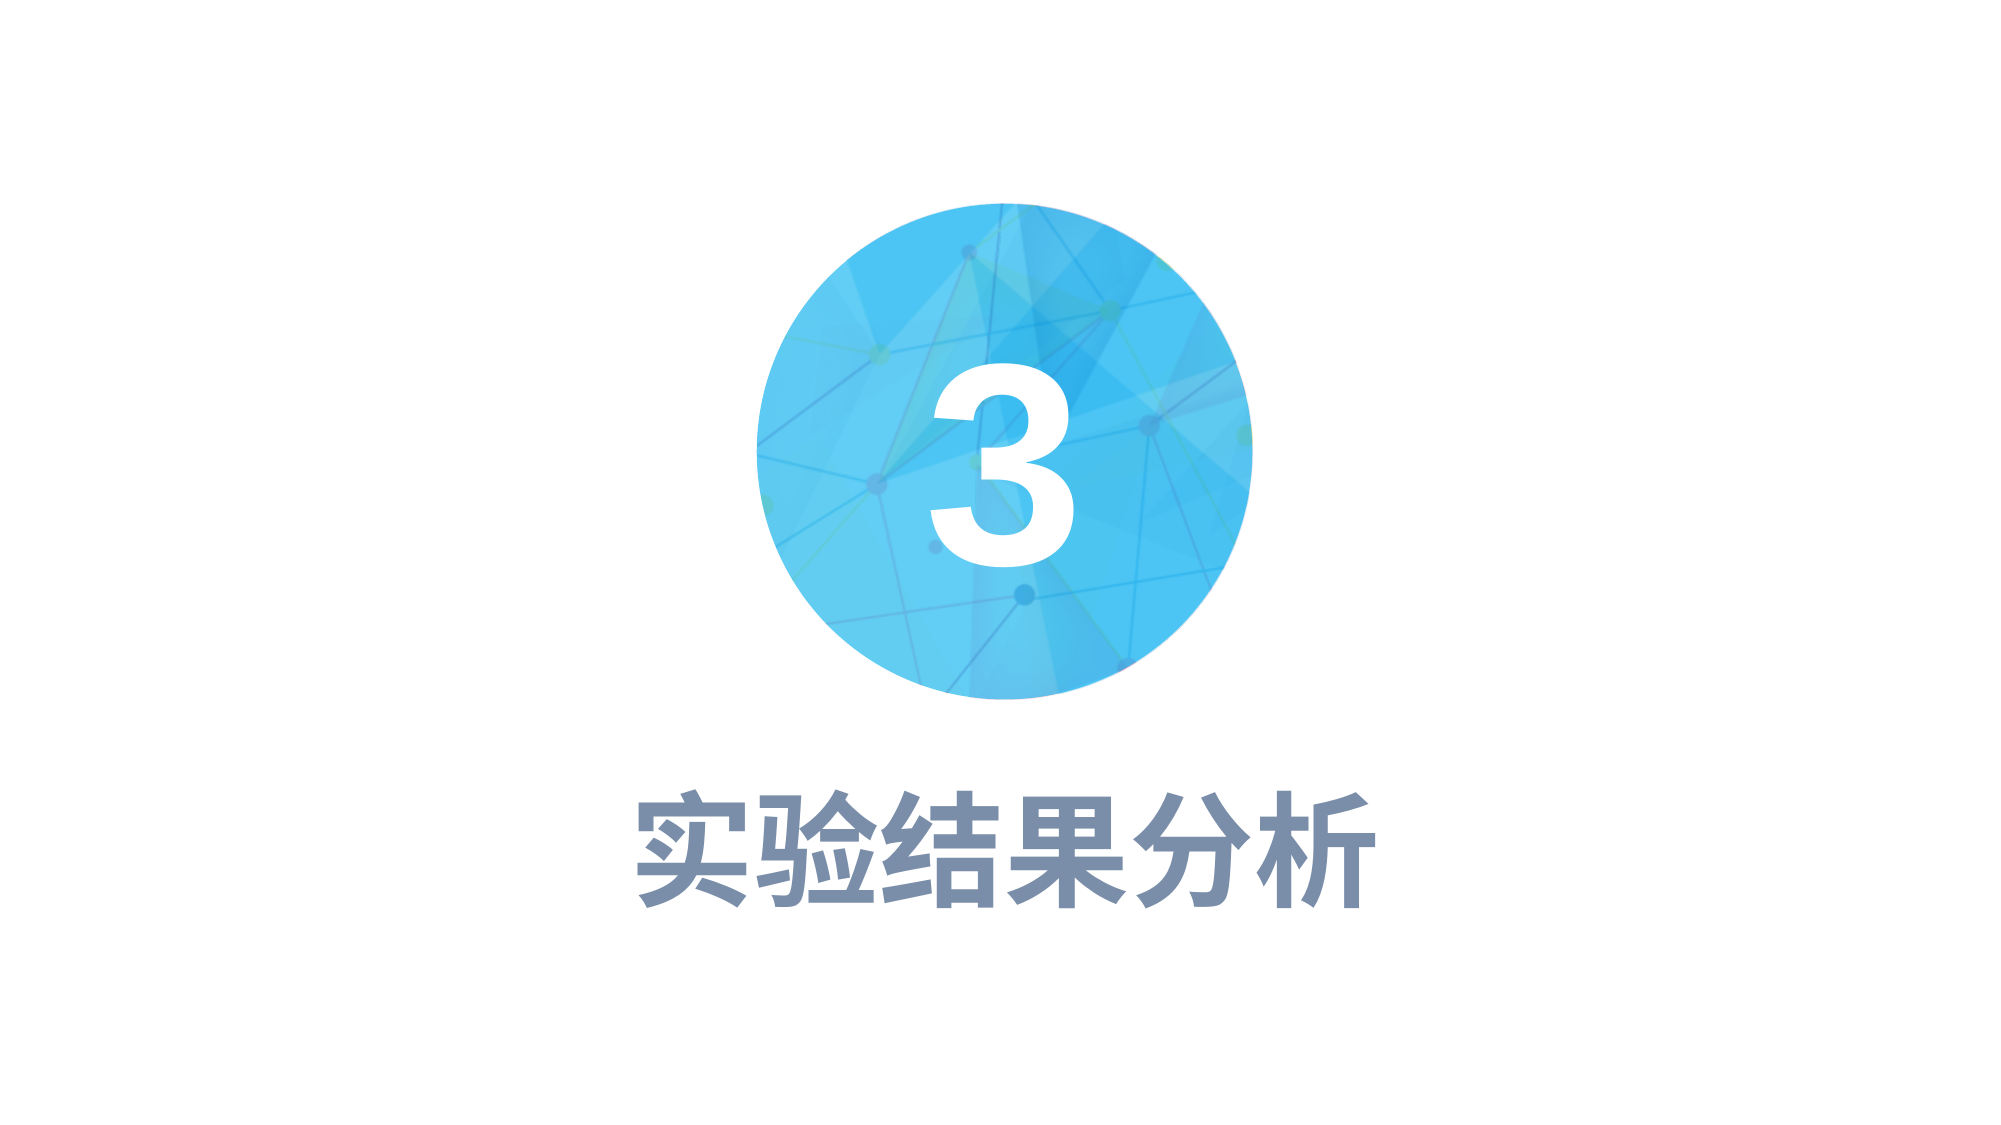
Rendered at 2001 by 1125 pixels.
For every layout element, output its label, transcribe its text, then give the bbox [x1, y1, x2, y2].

text_box 实验结果分析 [408, 765, 1601, 931]
picture [756, 203, 1253, 701]
